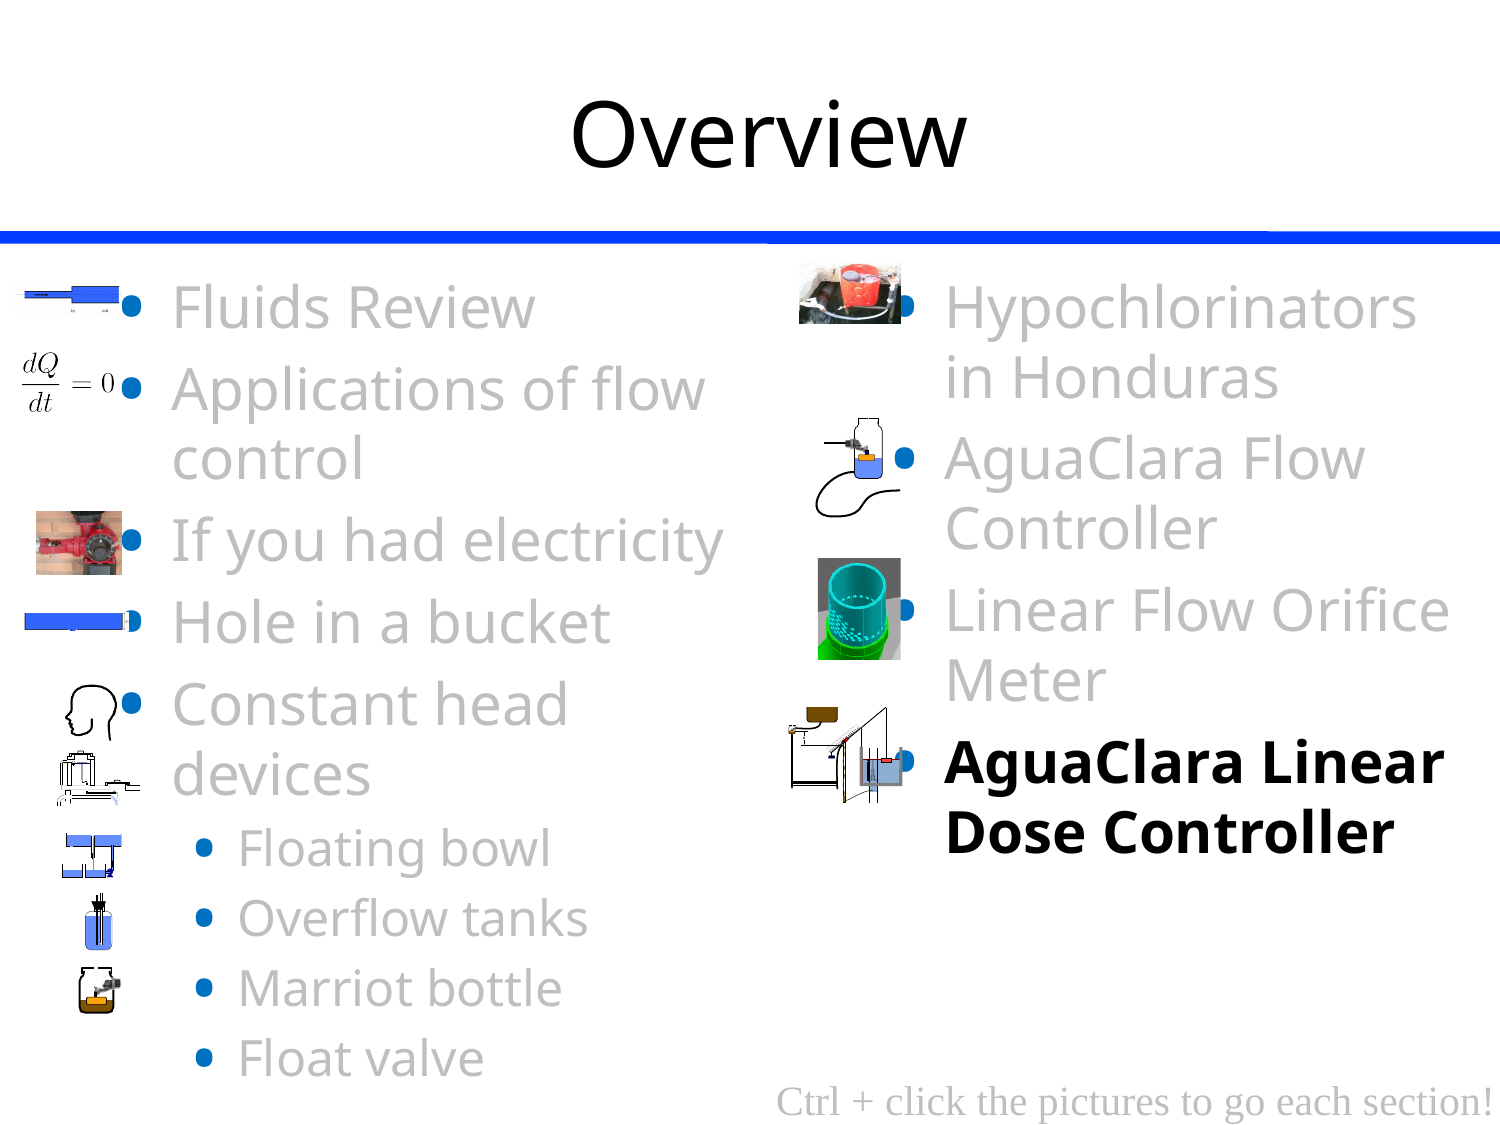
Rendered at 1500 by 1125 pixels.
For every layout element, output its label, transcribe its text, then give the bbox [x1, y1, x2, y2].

picture [61, 831, 122, 878]
picture [84, 888, 113, 951]
picture [36, 511, 122, 576]
picture [817, 558, 901, 660]
picture [799, 416, 901, 518]
picture [788, 701, 903, 804]
picture [799, 262, 901, 325]
title Overview [75, 37, 1463, 225]
picture [77, 960, 122, 1014]
picture [13, 281, 122, 317]
picture [23, 612, 129, 631]
list Fluids Review Applications of flow control If you had electricity Hole in a bucket Constant head devices Floating bowl Overflow tanks Marriot bottle Float valve [100, 262, 765, 1055]
picture [56, 750, 141, 807]
picture [58, 680, 122, 744]
list Hypochlorinators in Honduras AguaClara Flow Controller Linear Flow Orifice Meter AguaClara Linear Dose Controller [872, 262, 1500, 1006]
picture [21, 352, 115, 413]
text_box Ctrl + click the pictures to go each section! [761, 1066, 1500, 1125]
